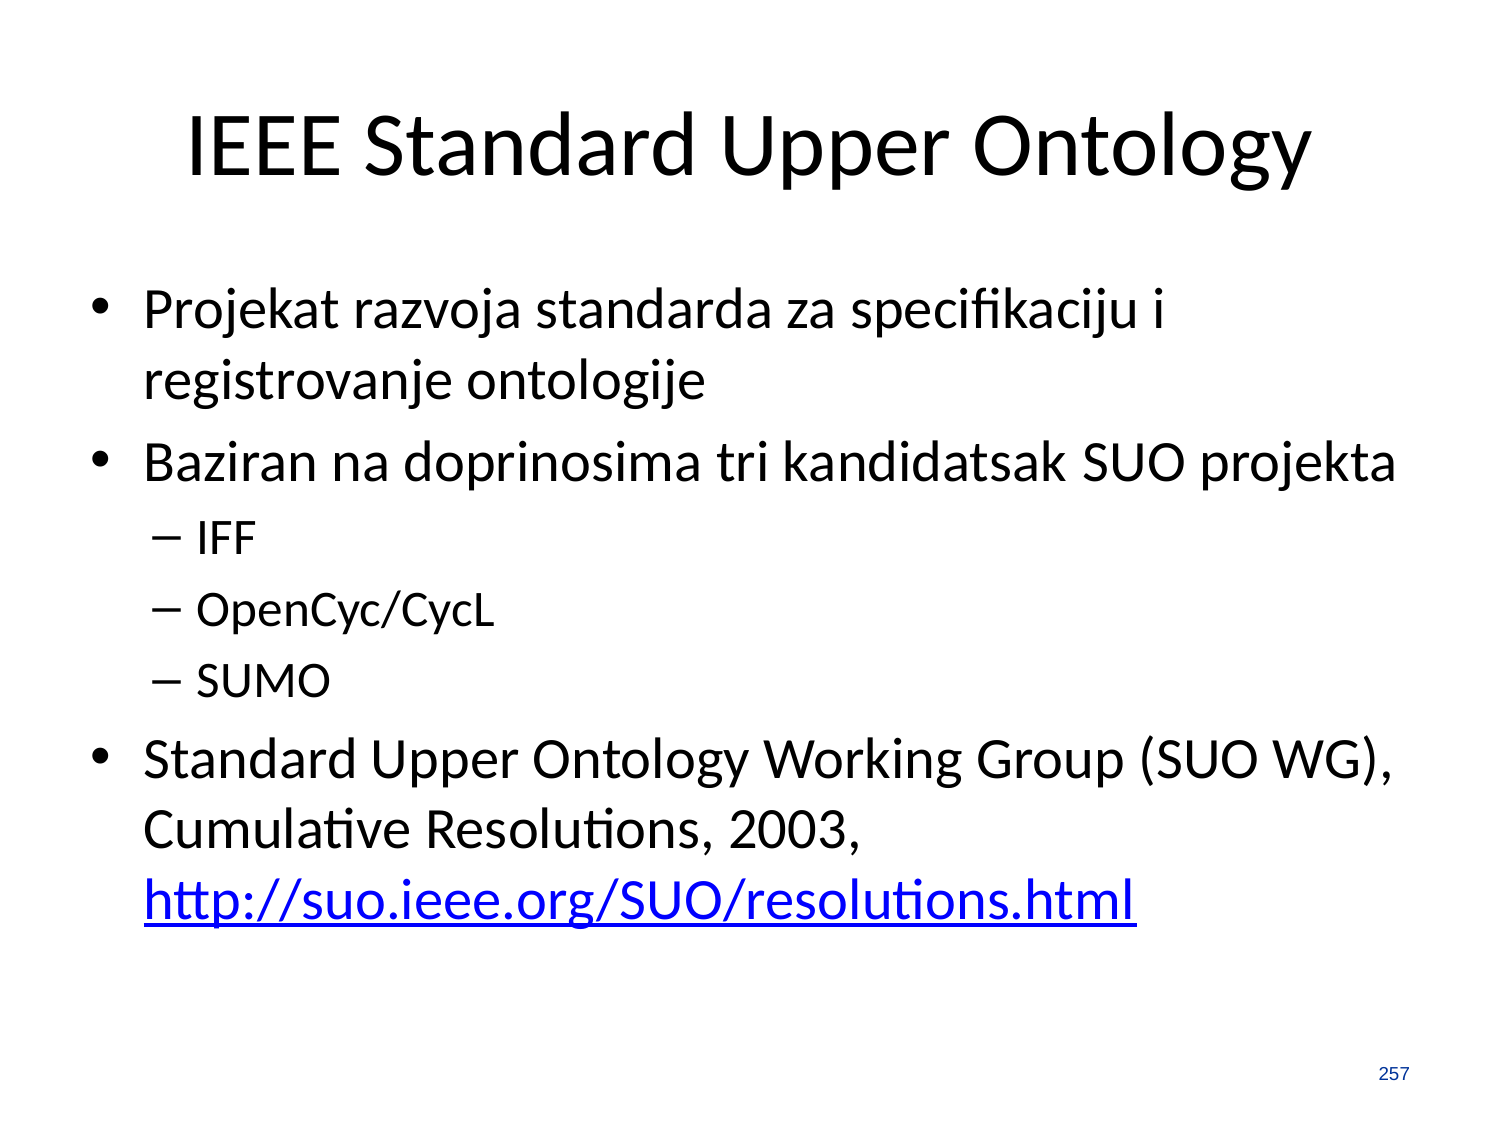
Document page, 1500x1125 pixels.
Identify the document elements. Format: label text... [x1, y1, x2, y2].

list Projekat razvoja standarda za specifikaciju i registrovanje ontologije Baziran na doprinosima tri kandidatsak SUO projekta IFF OpenCyc/CycL SUMO Standard Upper Ontology Working Group (SUO WG), Cumulative Resolutions, 2003, http://suo.ieee.org/SUO/resolutions.html [75, 262, 1425, 1005]
title IEEE Standard Upper Ontology [75, 45, 1425, 233]
slide_number 257 [1074, 1042, 1425, 1103]
